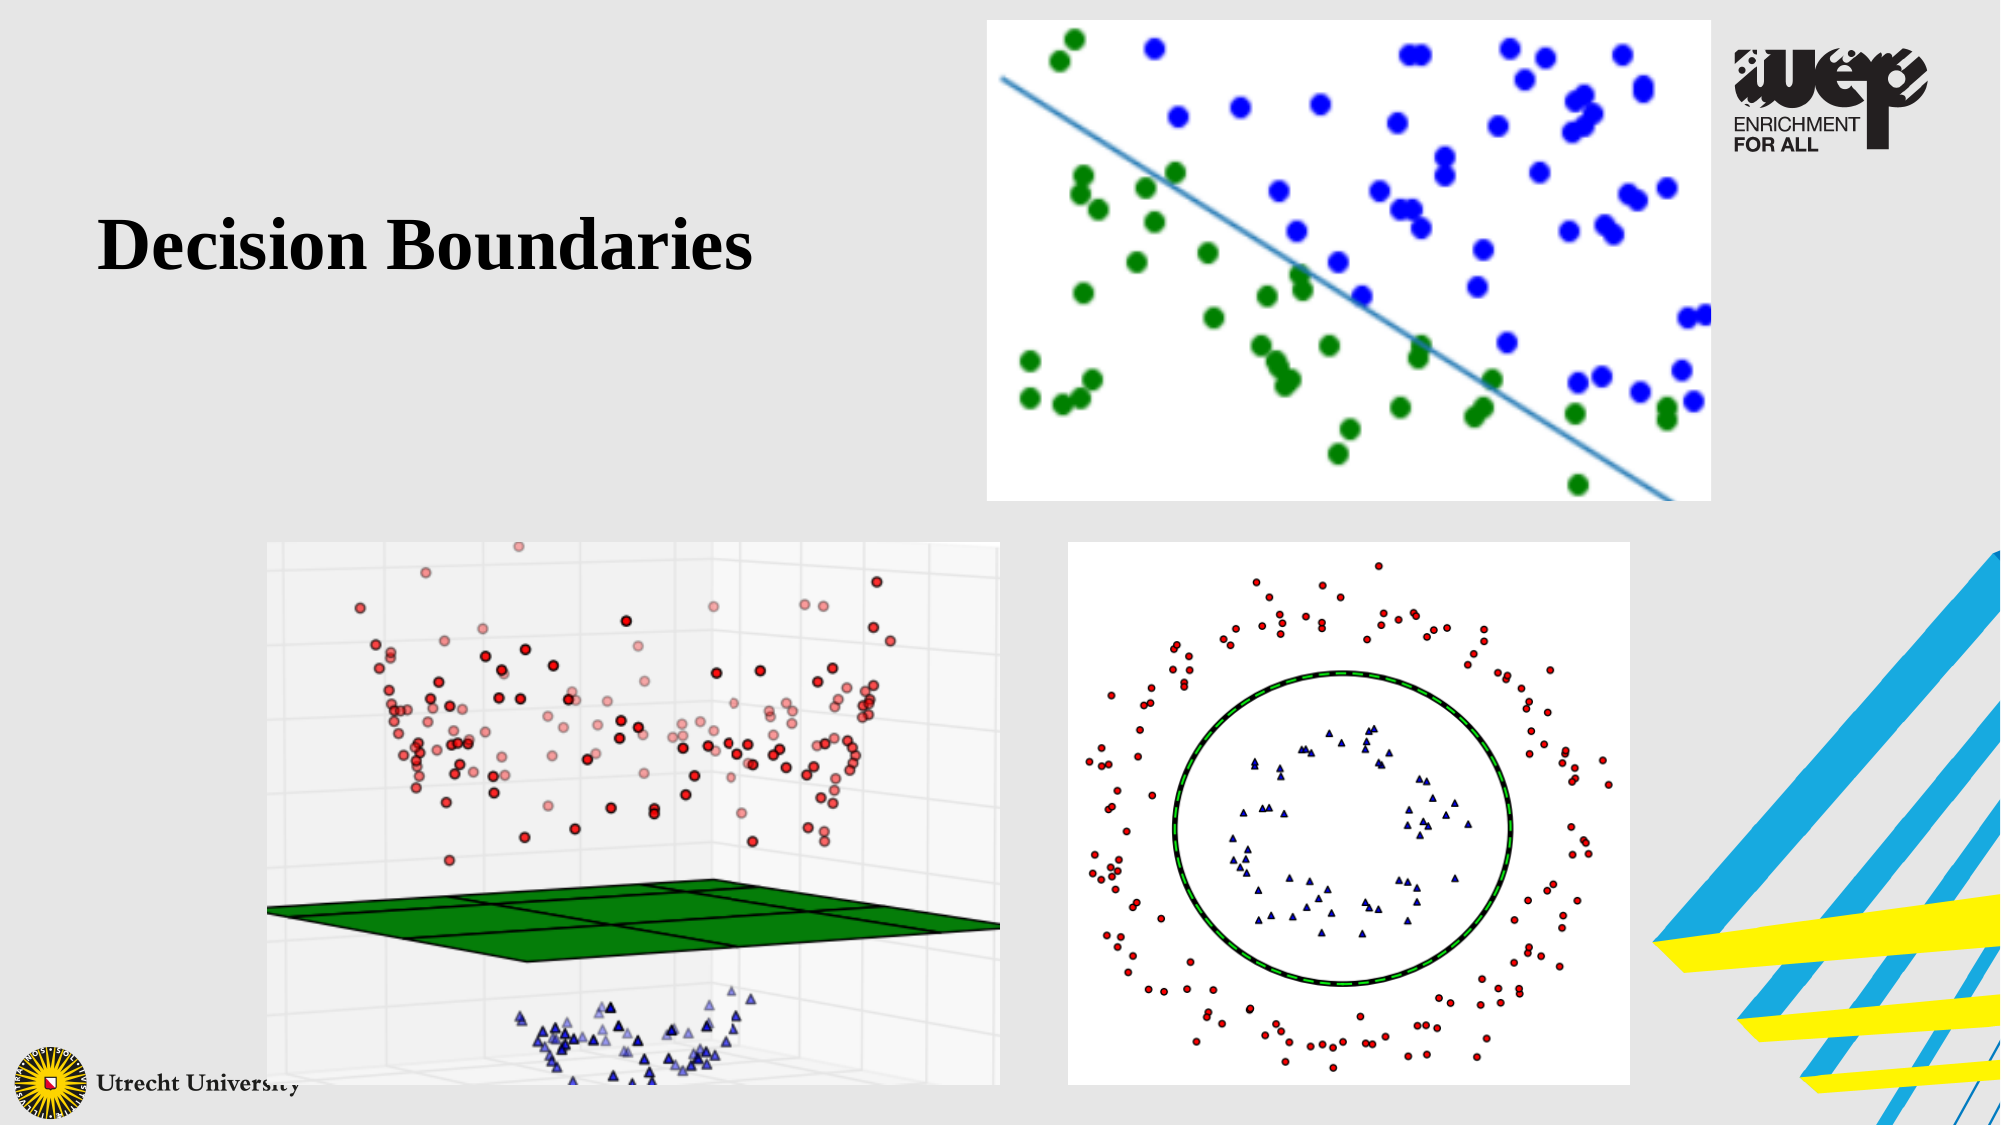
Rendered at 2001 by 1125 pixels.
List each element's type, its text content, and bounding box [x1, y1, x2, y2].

text_box Decision Boundaries [82, 186, 986, 292]
picture [0, 0, 2001, 1125]
